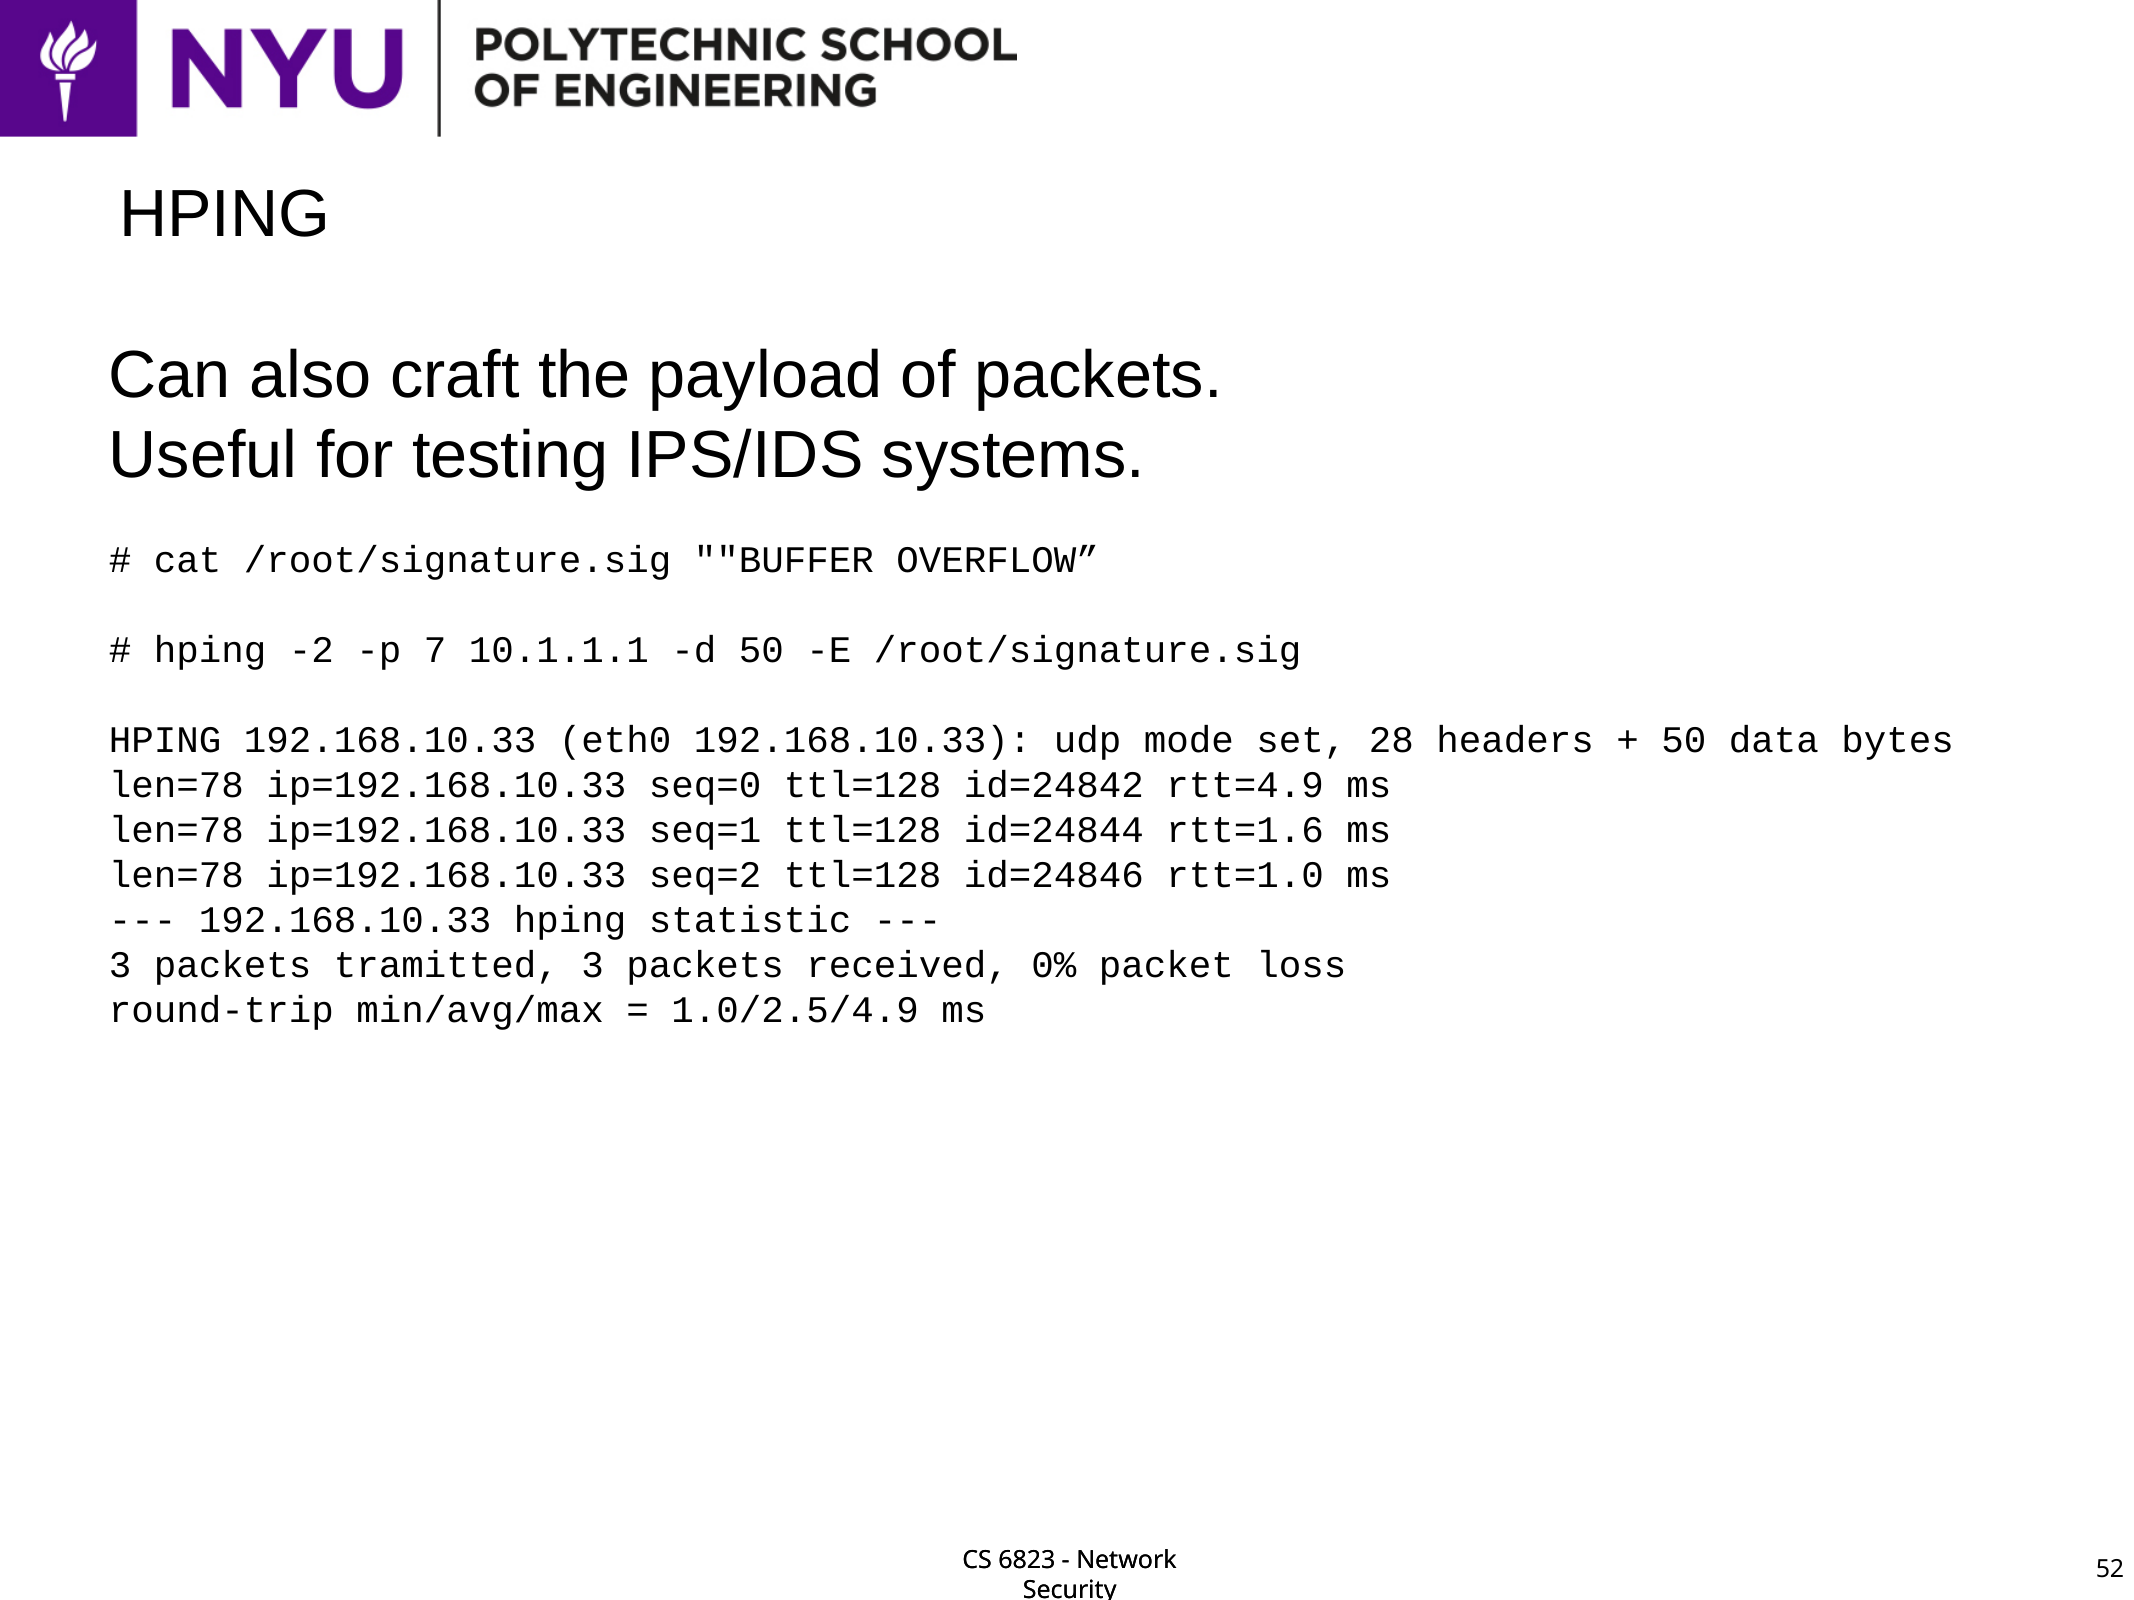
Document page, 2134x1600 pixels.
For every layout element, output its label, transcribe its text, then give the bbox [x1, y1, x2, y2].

text_box 52 [2042, 1552, 2134, 1586]
title HPING [104, 162, 2024, 249]
text_box CS 6823 - Network Security [912, 1559, 1228, 1589]
list Can also craft the payload of packets. Useful for testing IPS/IDS systems. # cat /root/signature.sig ""BUFFER OVERFLOW” # hping -2 -p 7 10.1.1.1 -d 50 -E /root/signature.sig HPING 192.168.10.33 (eth0 192.168.10.33): udp mode set, 28 headers + 50 data bytes len=78 ip=192.168.10.33 seq=0 ttl=128 id=24842 rtt=4.9 ms len=78 ip=192.168.10.33 seq=1 ttl=128 id=24844 rtt=1.6 ms len=78 ip=192.168.10.33 seq=2 ttl=128 id=24846 rtt=1.0 ms --- 192.168.10.33 hping statistic --- 3 packets tramitted, 3 packets received, 0% packet loss round-trip min/avg/max = 1.0/2.5/4.9 ms [93, 322, 2084, 1388]
picture [0, 0, 1017, 138]
